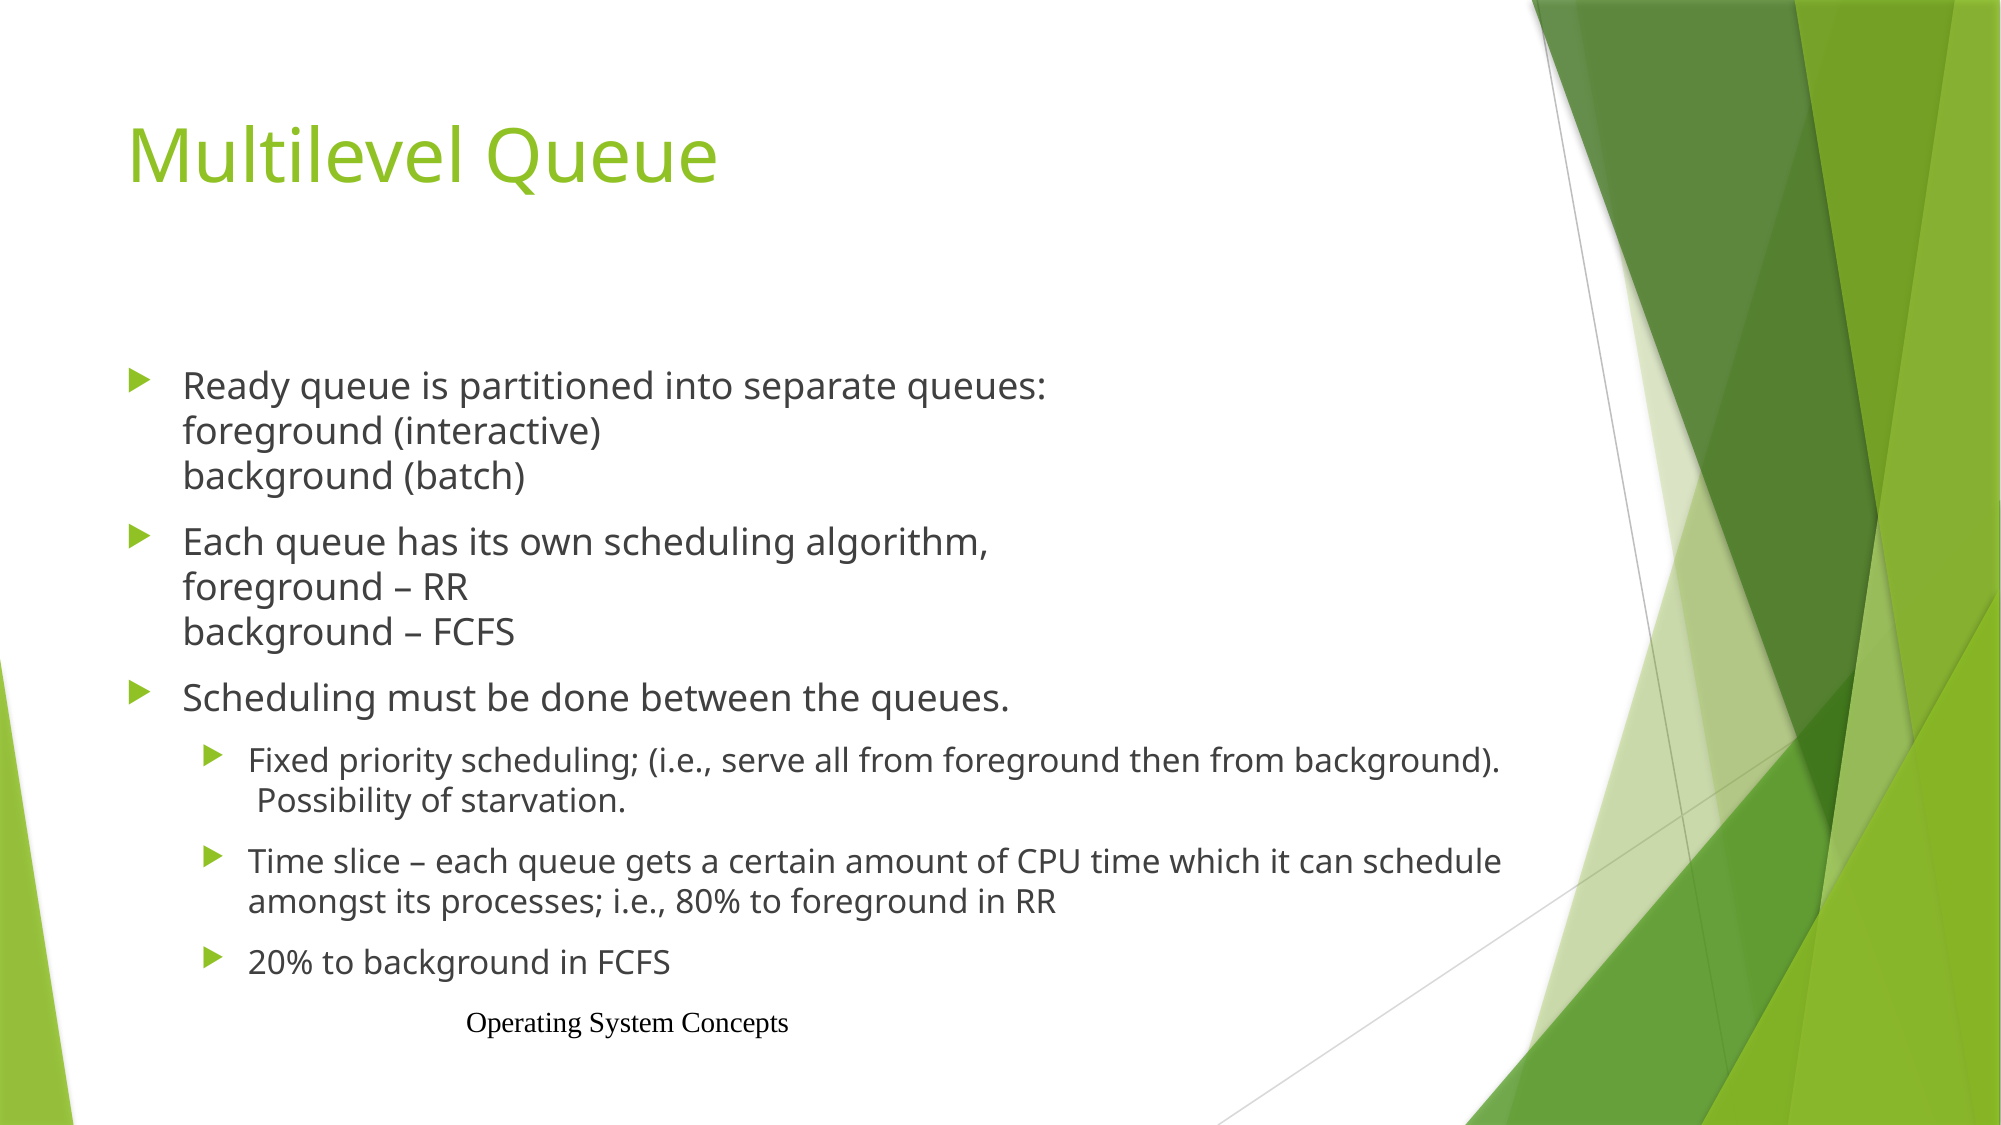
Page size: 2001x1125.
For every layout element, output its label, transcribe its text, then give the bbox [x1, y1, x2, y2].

list Ready queue is partitioned into separate queues: foreground (interactive) background (batch) Each queue has its own scheduling algorithm, foreground – RR background – FCFS Scheduling must be done between the queues. Fixed priority scheduling; (i.e., serve all from foreground then from background). Possibility of starvation. Time slice – each queue gets a certain amount of CPU time which it can schedule amongst its processes; i.e., 80% to foreground in RR 20% to background in FCFS [111, 354, 1522, 992]
title Multilevel Queue [111, 99, 1522, 317]
footer Operating System Concepts [111, 992, 1145, 1051]
